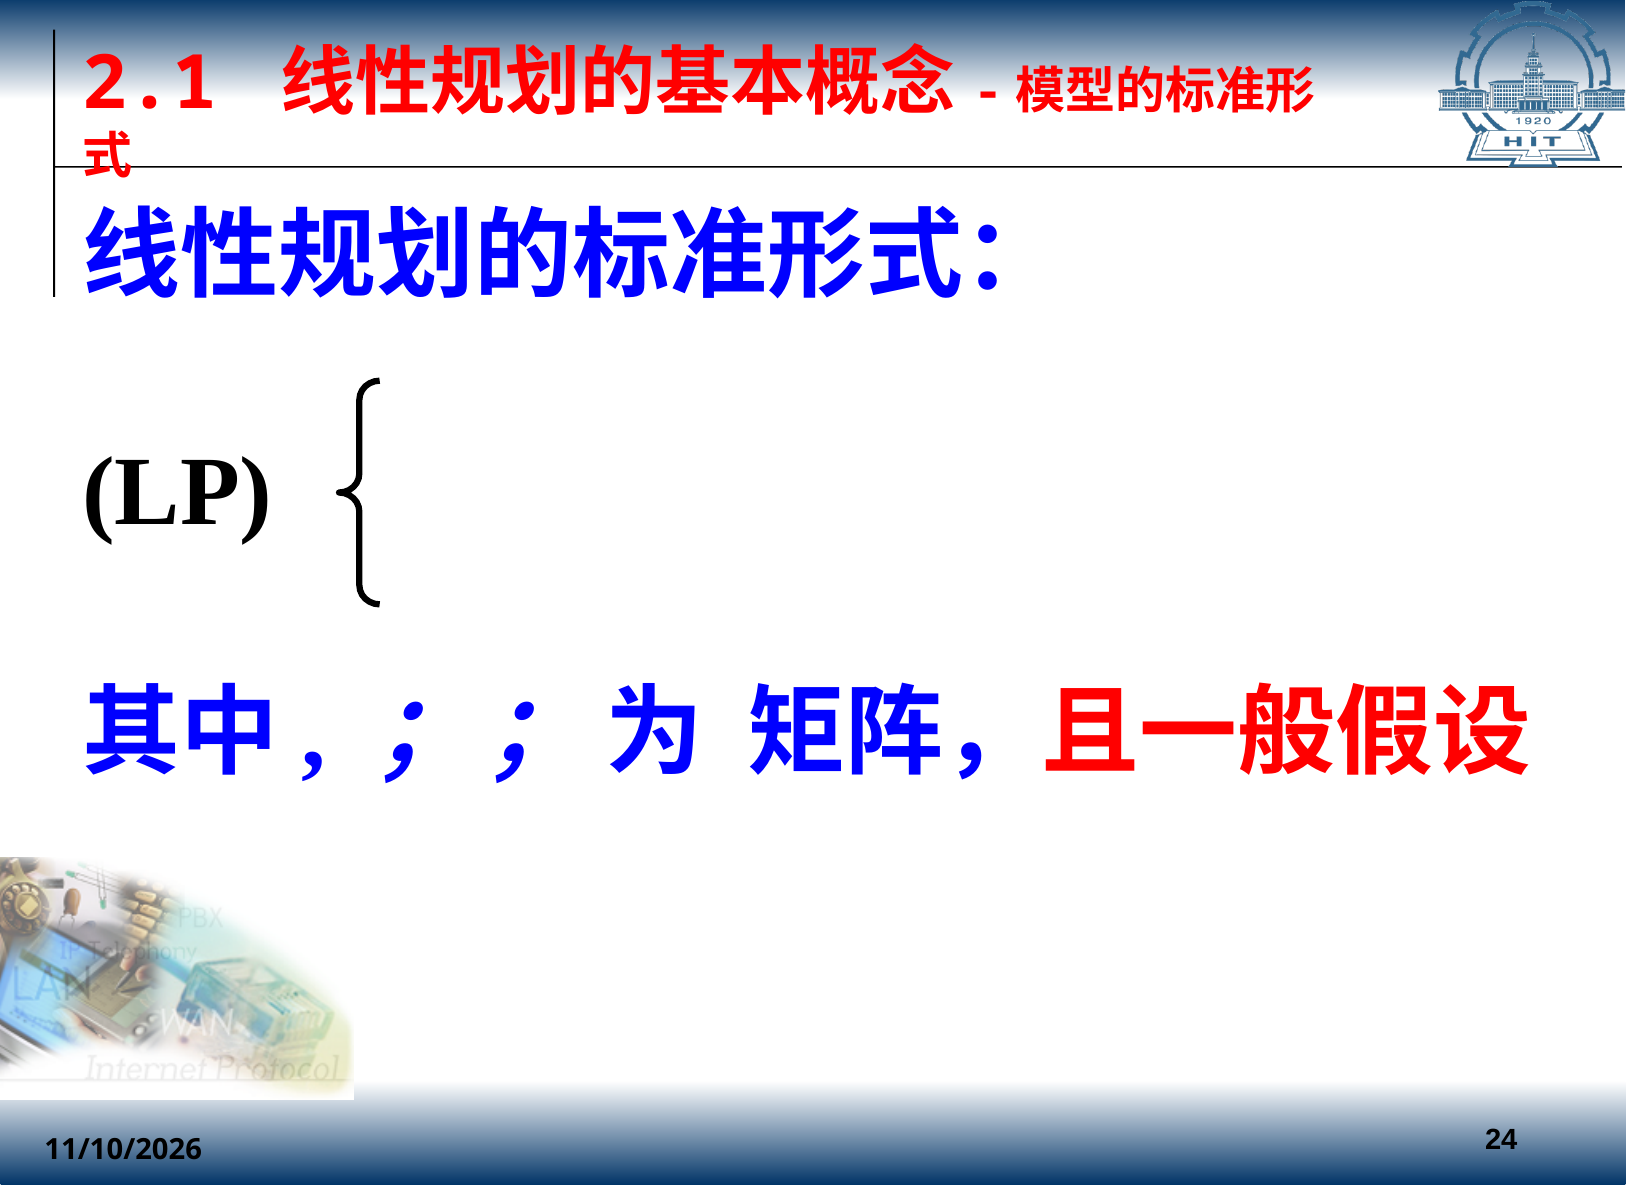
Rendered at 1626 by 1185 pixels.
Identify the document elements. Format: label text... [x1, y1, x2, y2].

text_box [339, 380, 380, 605]
picture [1438, 1, 1626, 167]
title 2.1 线性规划的基本概念-模型的标准形式 [68, 60, 1373, 157]
picture [0, 857, 354, 1100]
